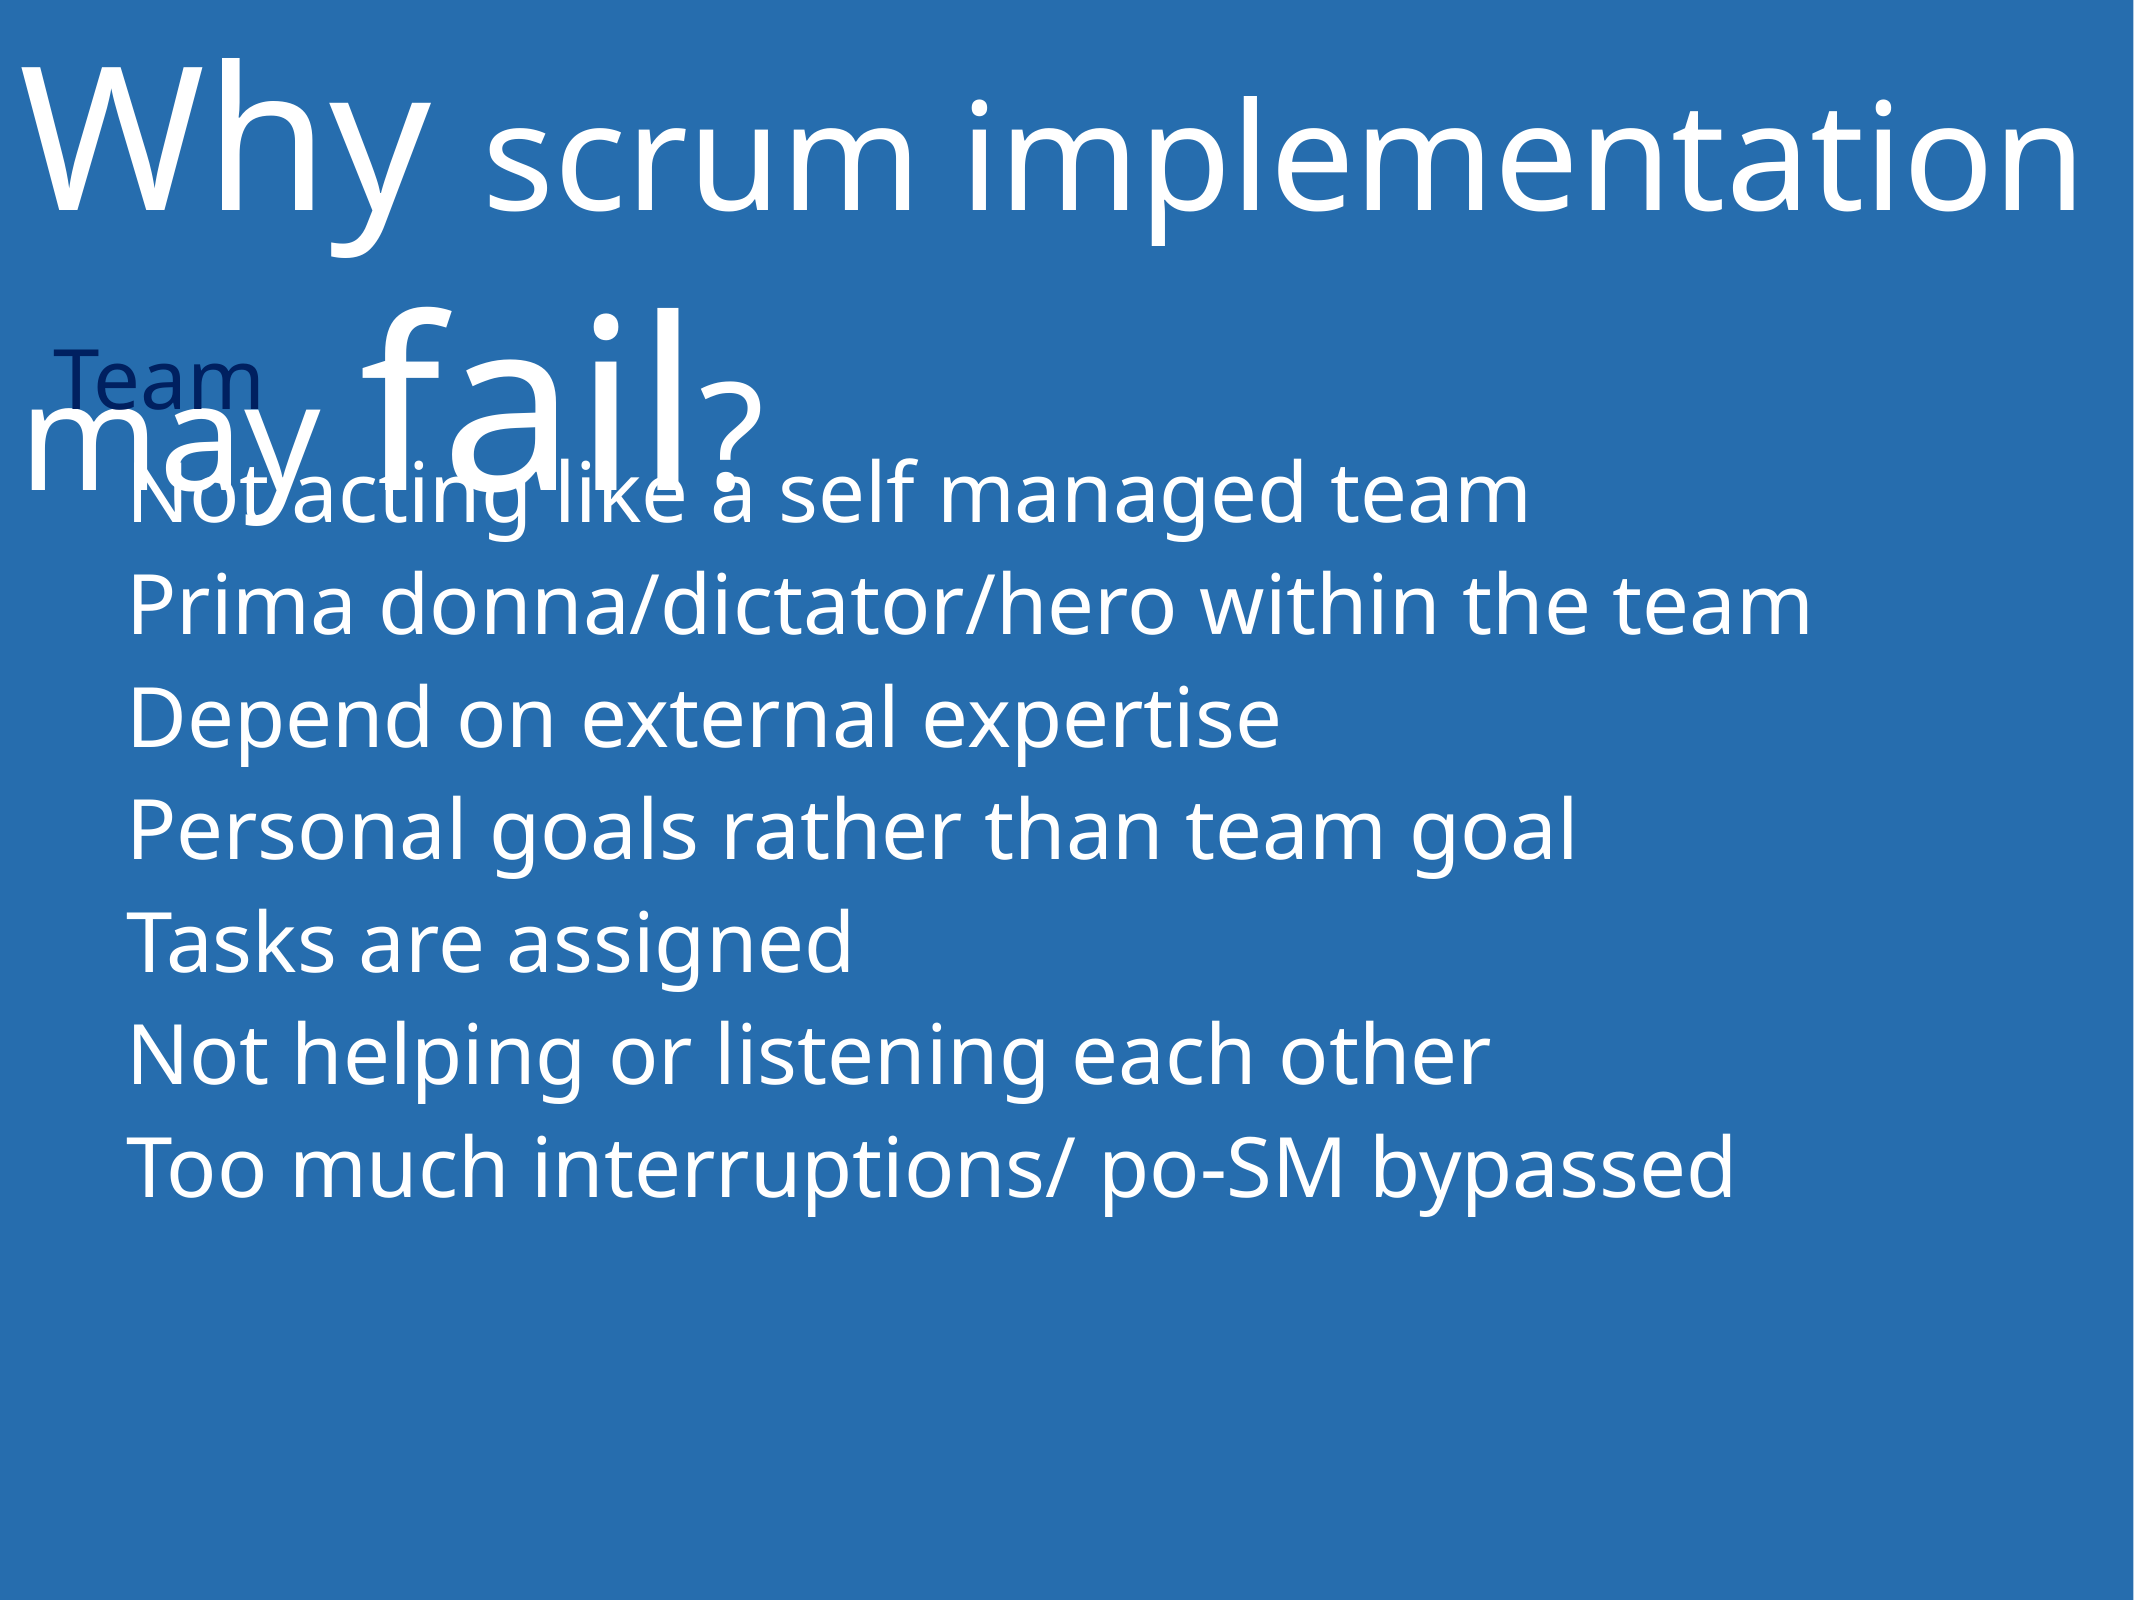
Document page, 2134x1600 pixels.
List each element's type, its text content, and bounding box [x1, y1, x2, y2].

text_box Why scrum implementation may fail? [0, 0, 2134, 267]
text_box Team Not acting like a self managed team Prima donna/dictator/hero within the team Depend on external expertise Personal goals rather than team goal Tasks are assigned Not helping or listening each other Too much interruptions/ po-SM bypassed [32, 315, 2100, 1580]
